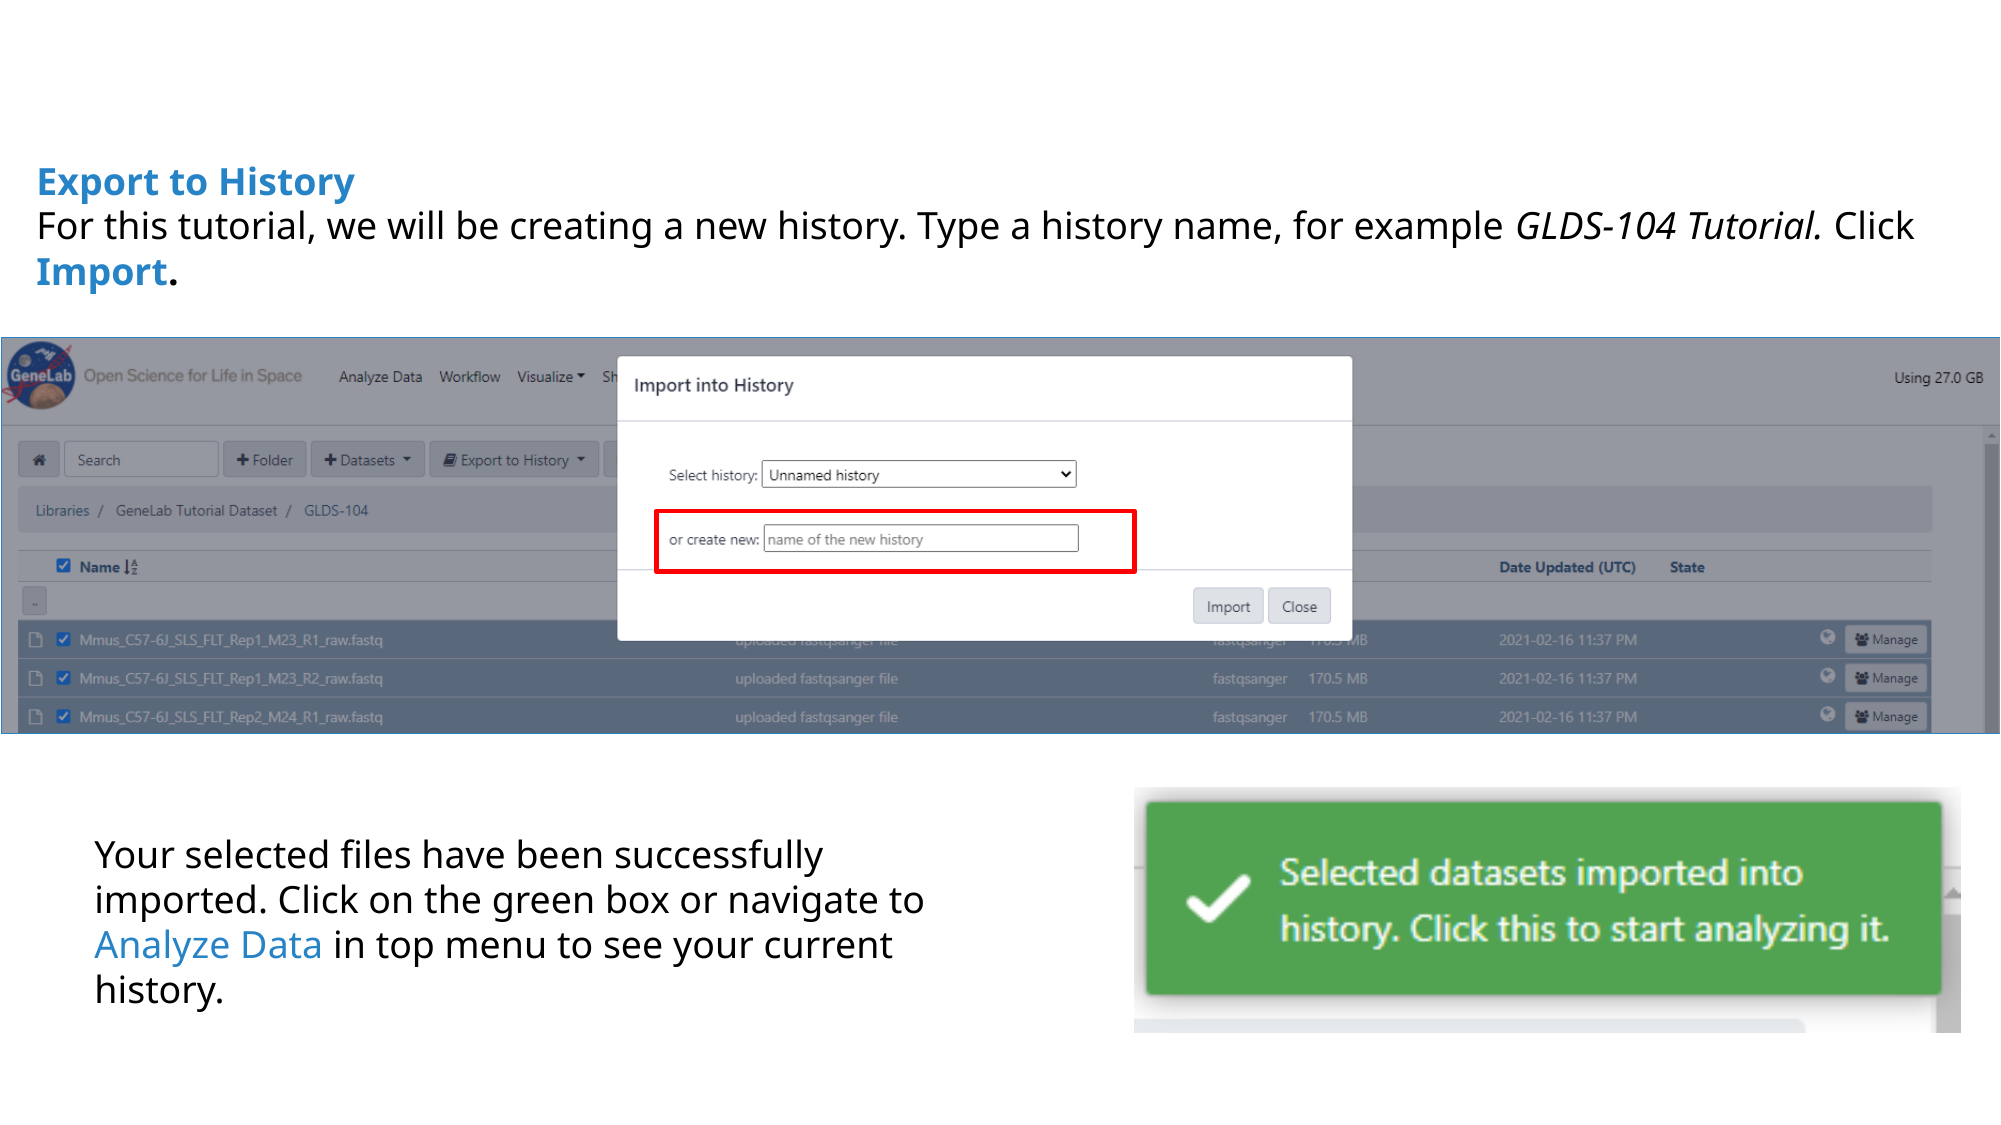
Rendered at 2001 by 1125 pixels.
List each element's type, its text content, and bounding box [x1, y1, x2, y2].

text_box Your selected files have been successfully imported. Click on the green box or navigate to Analyze Data in top menu to see your current history. [79, 823, 946, 1019]
picture [1134, 787, 1962, 1033]
text_box Export to History For this tutorial, we will be creating a new history. Type a history name, for example GLDS-104 Tutorial. Click Import. [21, 150, 1978, 300]
picture [1, 337, 2000, 734]
